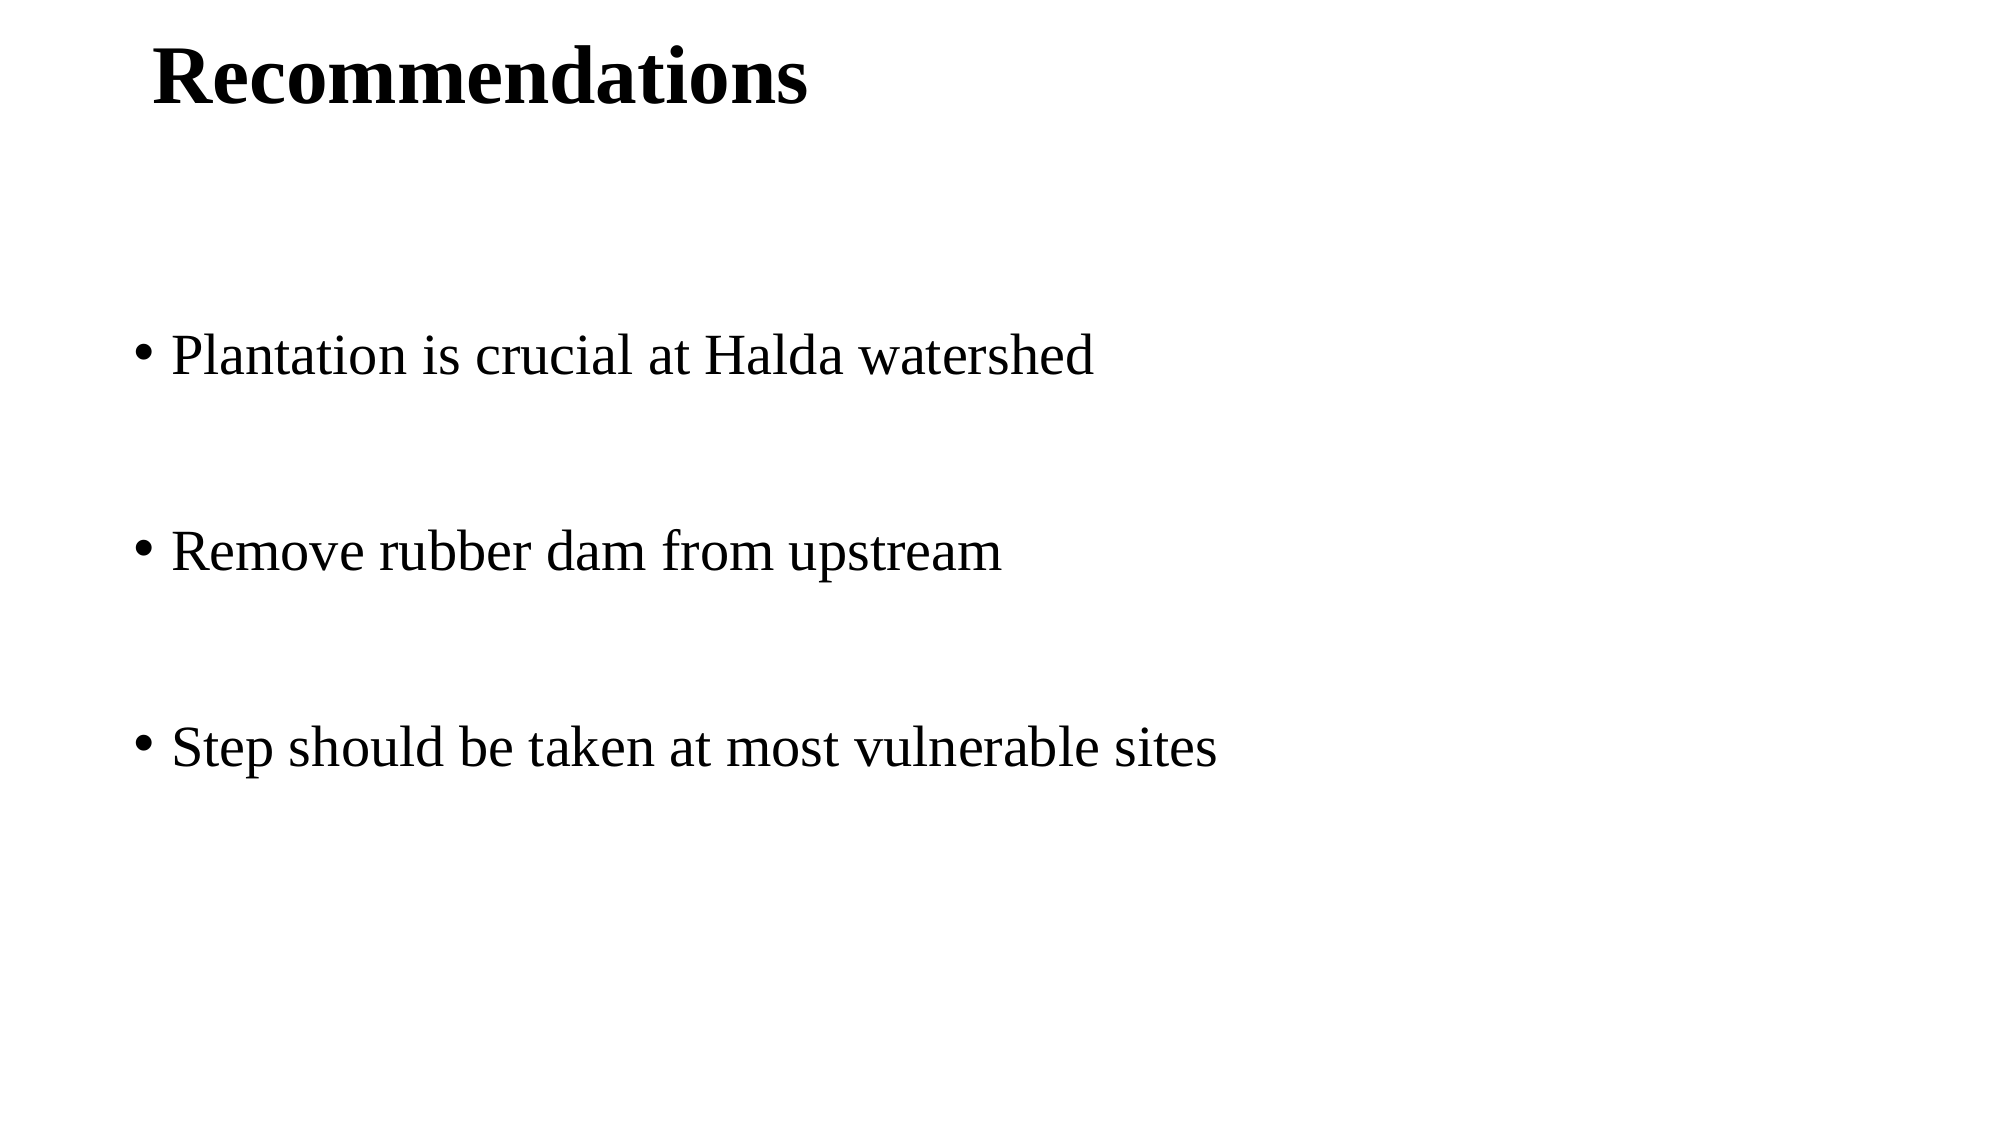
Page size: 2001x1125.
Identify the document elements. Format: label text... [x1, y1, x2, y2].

list Plantation is crucial at Halda watershed Remove rubber dam from upstream Step should be taken at most vulnerable sites [118, 203, 1863, 1014]
title Recommendations [137, 21, 1841, 133]
